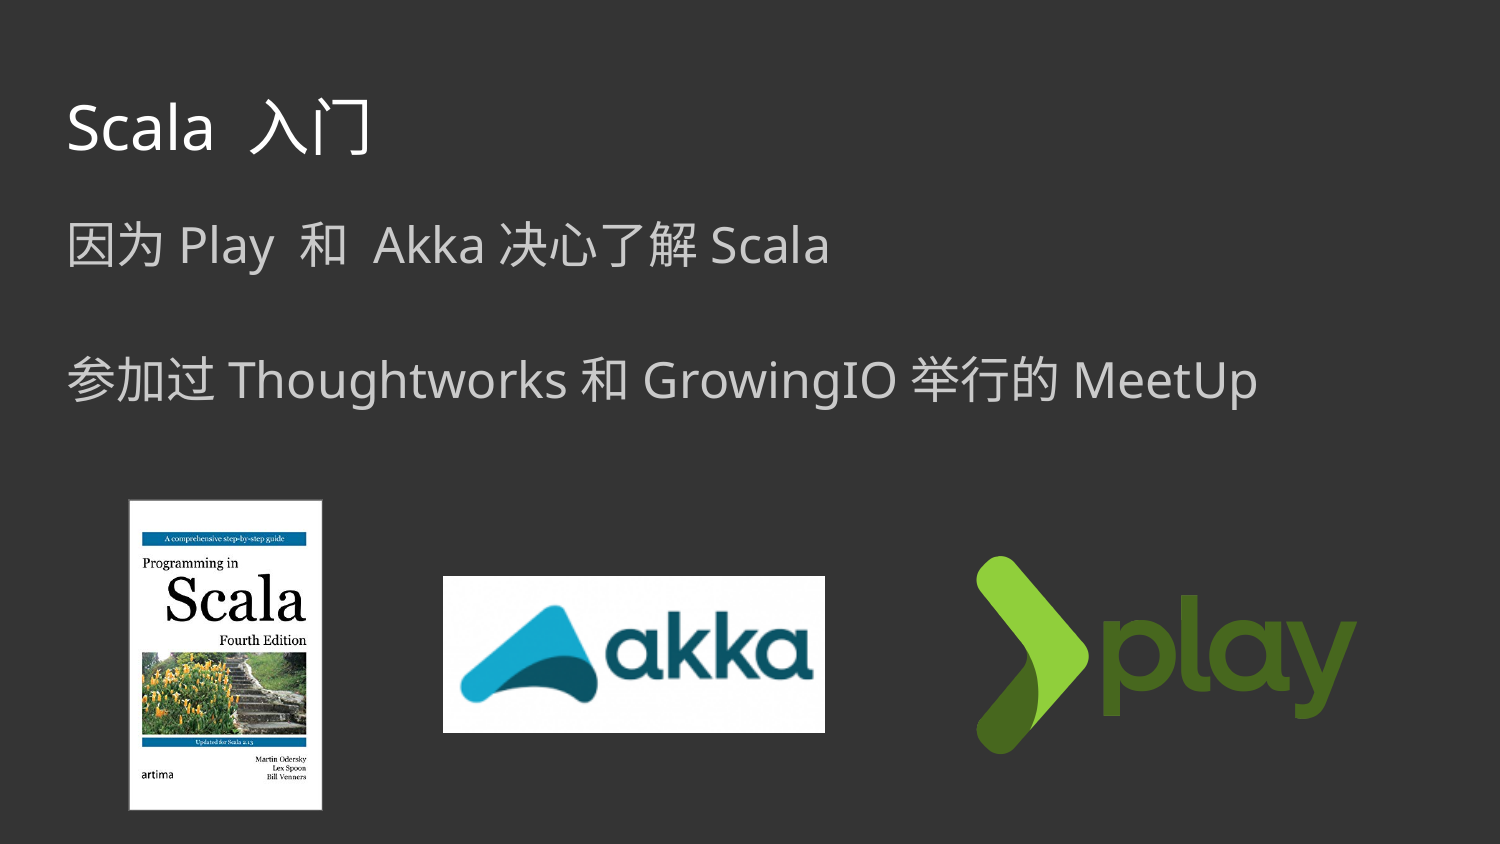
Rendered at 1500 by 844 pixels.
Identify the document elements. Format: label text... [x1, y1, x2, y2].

picture [127, 498, 324, 811]
title Scala 入门 [51, 72, 1449, 167]
picture [443, 576, 825, 733]
picture [951, 544, 1372, 765]
list 因为Play 和 Akka决心了解Scala 参加过Thoughtworks和GrowingIO举行的MeetUp [51, 189, 1449, 750]
